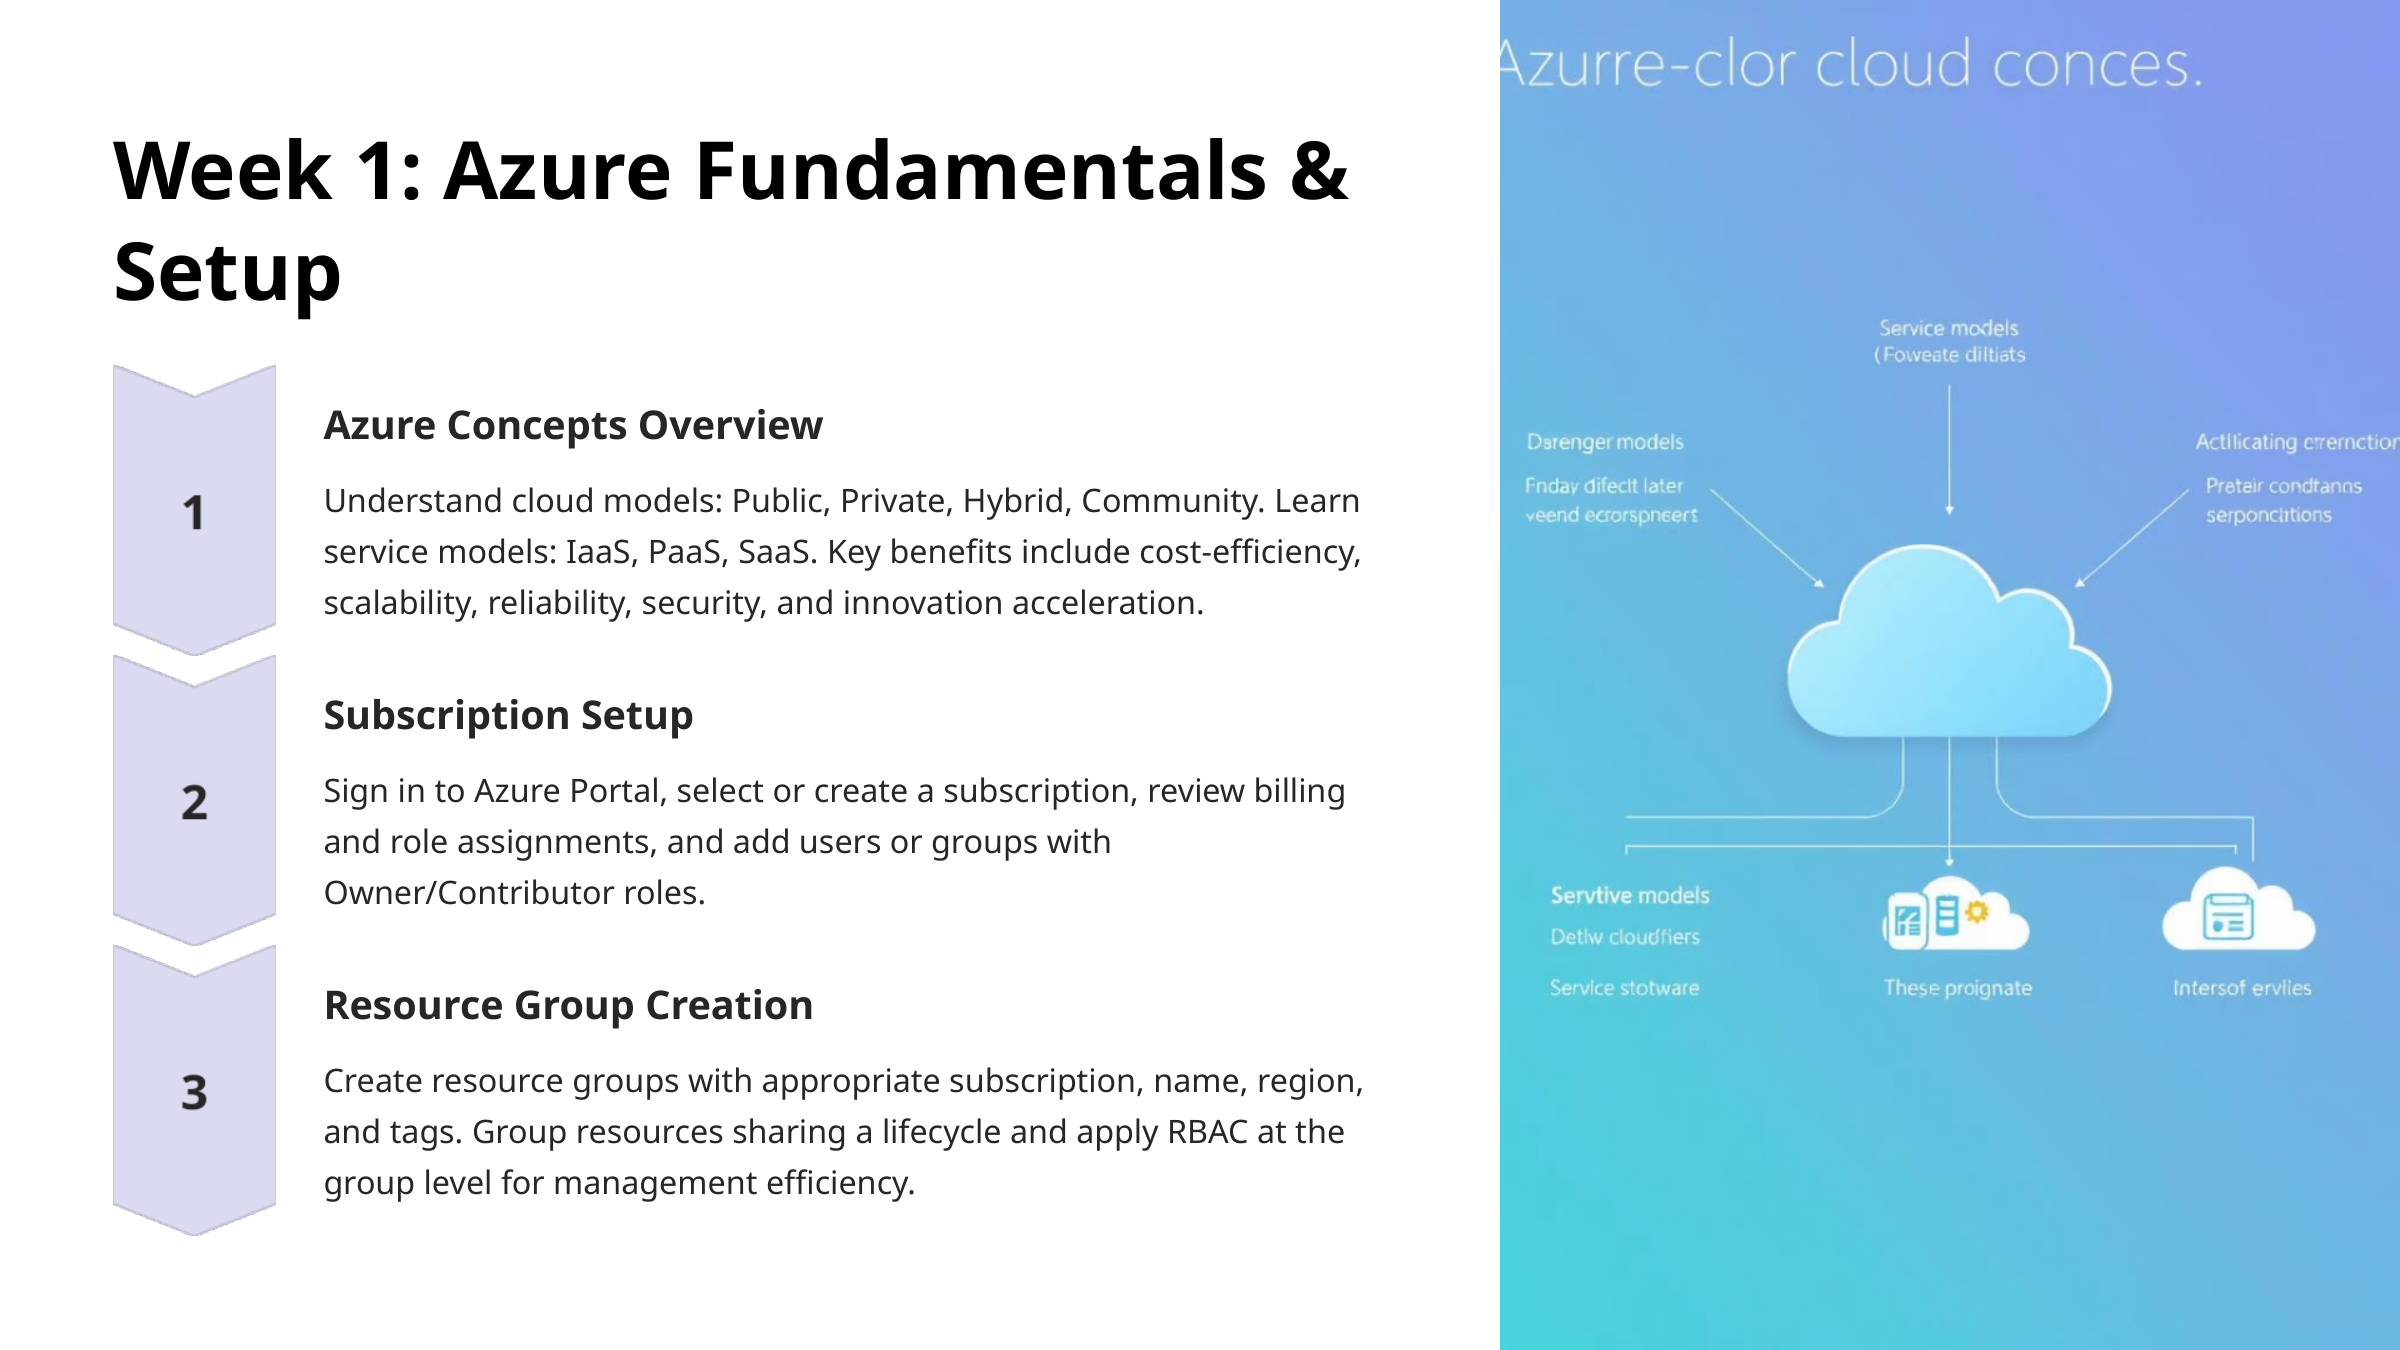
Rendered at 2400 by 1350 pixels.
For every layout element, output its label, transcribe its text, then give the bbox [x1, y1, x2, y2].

text_box Understand cloud models: Public, Private, Hybrid, Community. Learn service models: IaaS, PaaS, SaaS. Key benefits include cost-efficiency, scalability, reliability, security, and innovation acceleration. [323, 467, 1387, 623]
text_box Create resource groups with appropriate subscription, name, region, and tags. Group resources sharing a lifecycle and apply RBAC at the group level for management efficiency. [323, 1047, 1387, 1203]
picture [1499, 0, 2400, 1350]
text_box Week 1: Azure Fundamentals & Setup [113, 114, 1387, 317]
text_box Resource Group Creation [323, 977, 820, 1029]
text_box Azure Concepts Overview [323, 397, 841, 449]
text_box Sign in to Azure Portal, select or create a subscription, review billing and role assignments, and add users or groups with Owner/Contributor roles. [323, 757, 1387, 913]
picture [113, 365, 276, 1236]
text_box Subscription Setup [323, 687, 729, 739]
